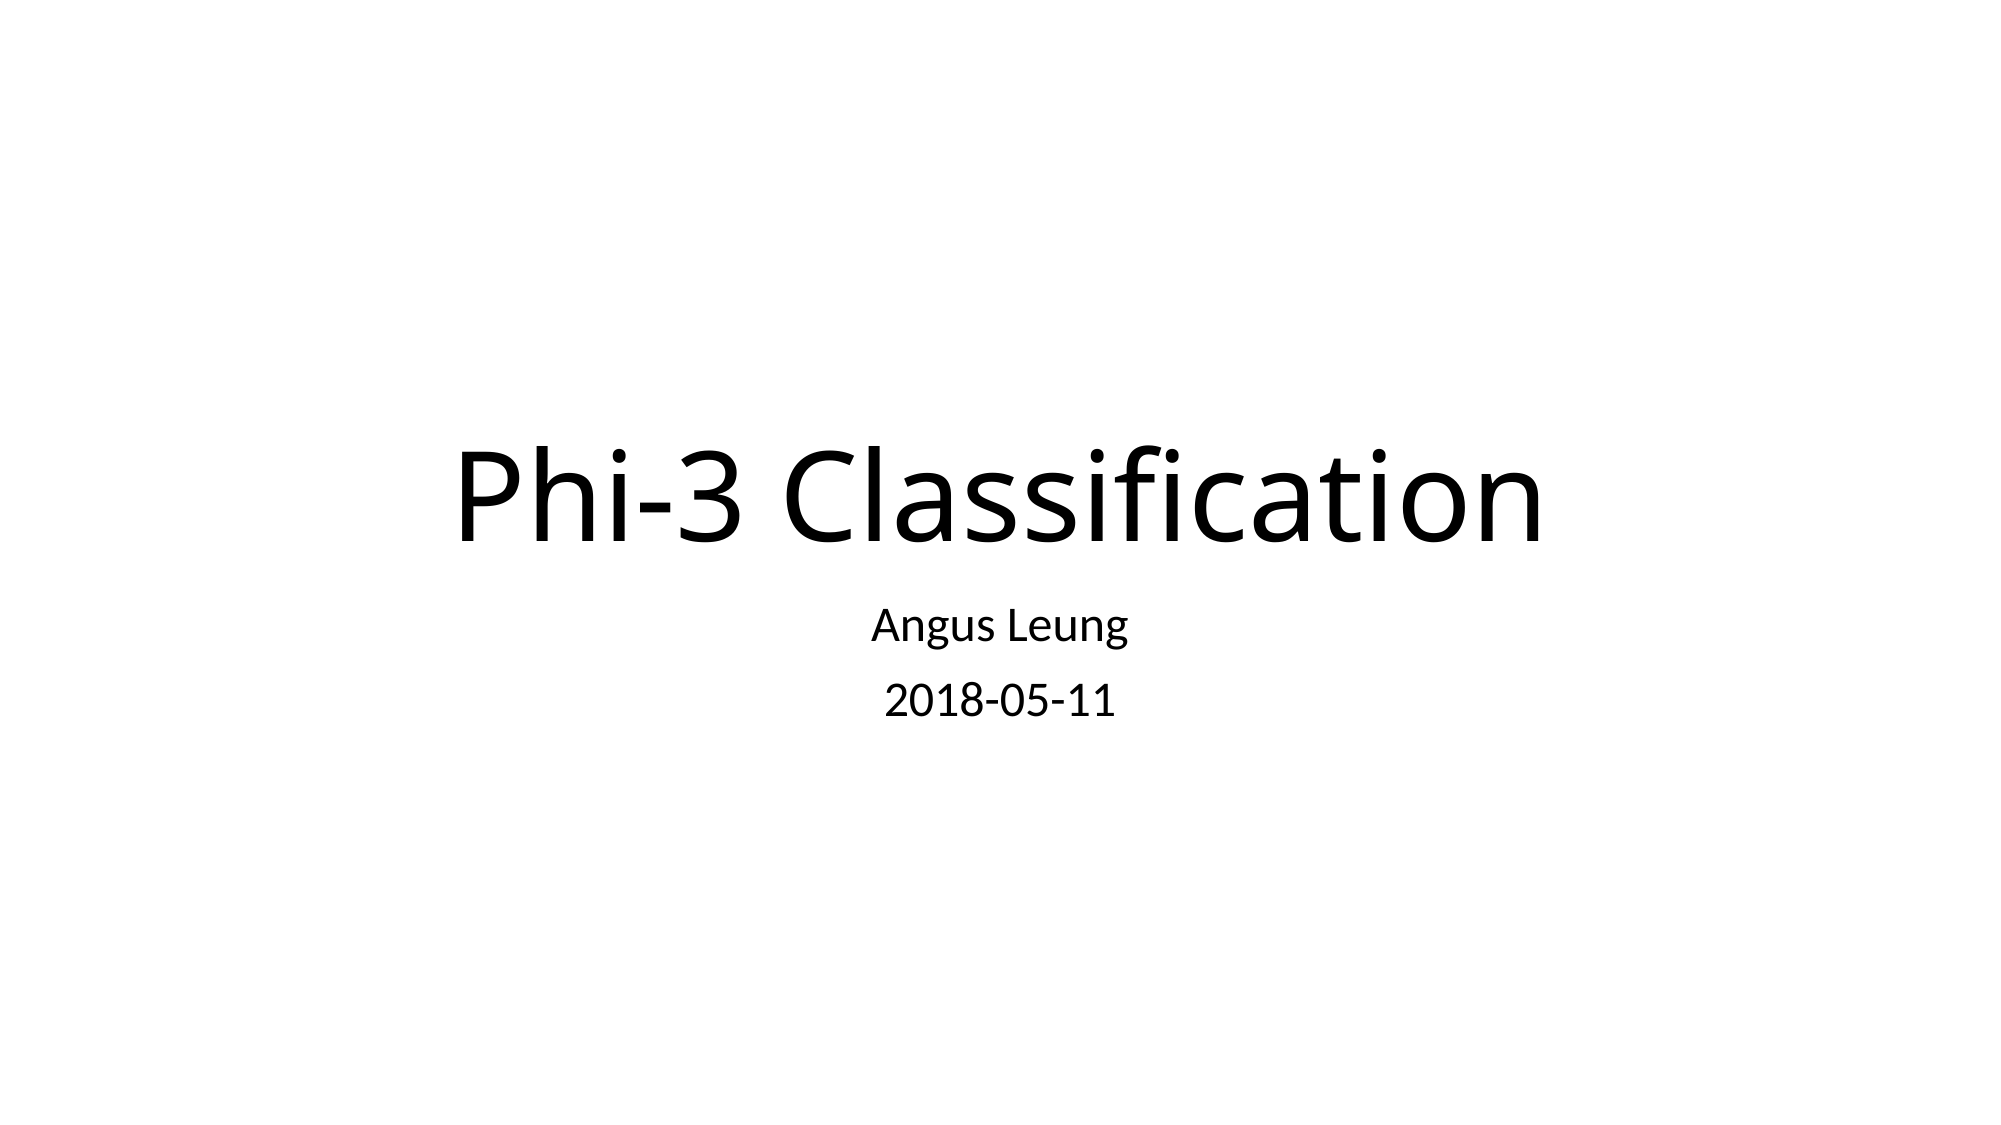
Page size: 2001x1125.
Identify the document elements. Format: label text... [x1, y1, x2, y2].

subtitle Angus Leung 2018-05-11 [249, 590, 1750, 863]
title Phi-3 Classification [249, 184, 1750, 576]
